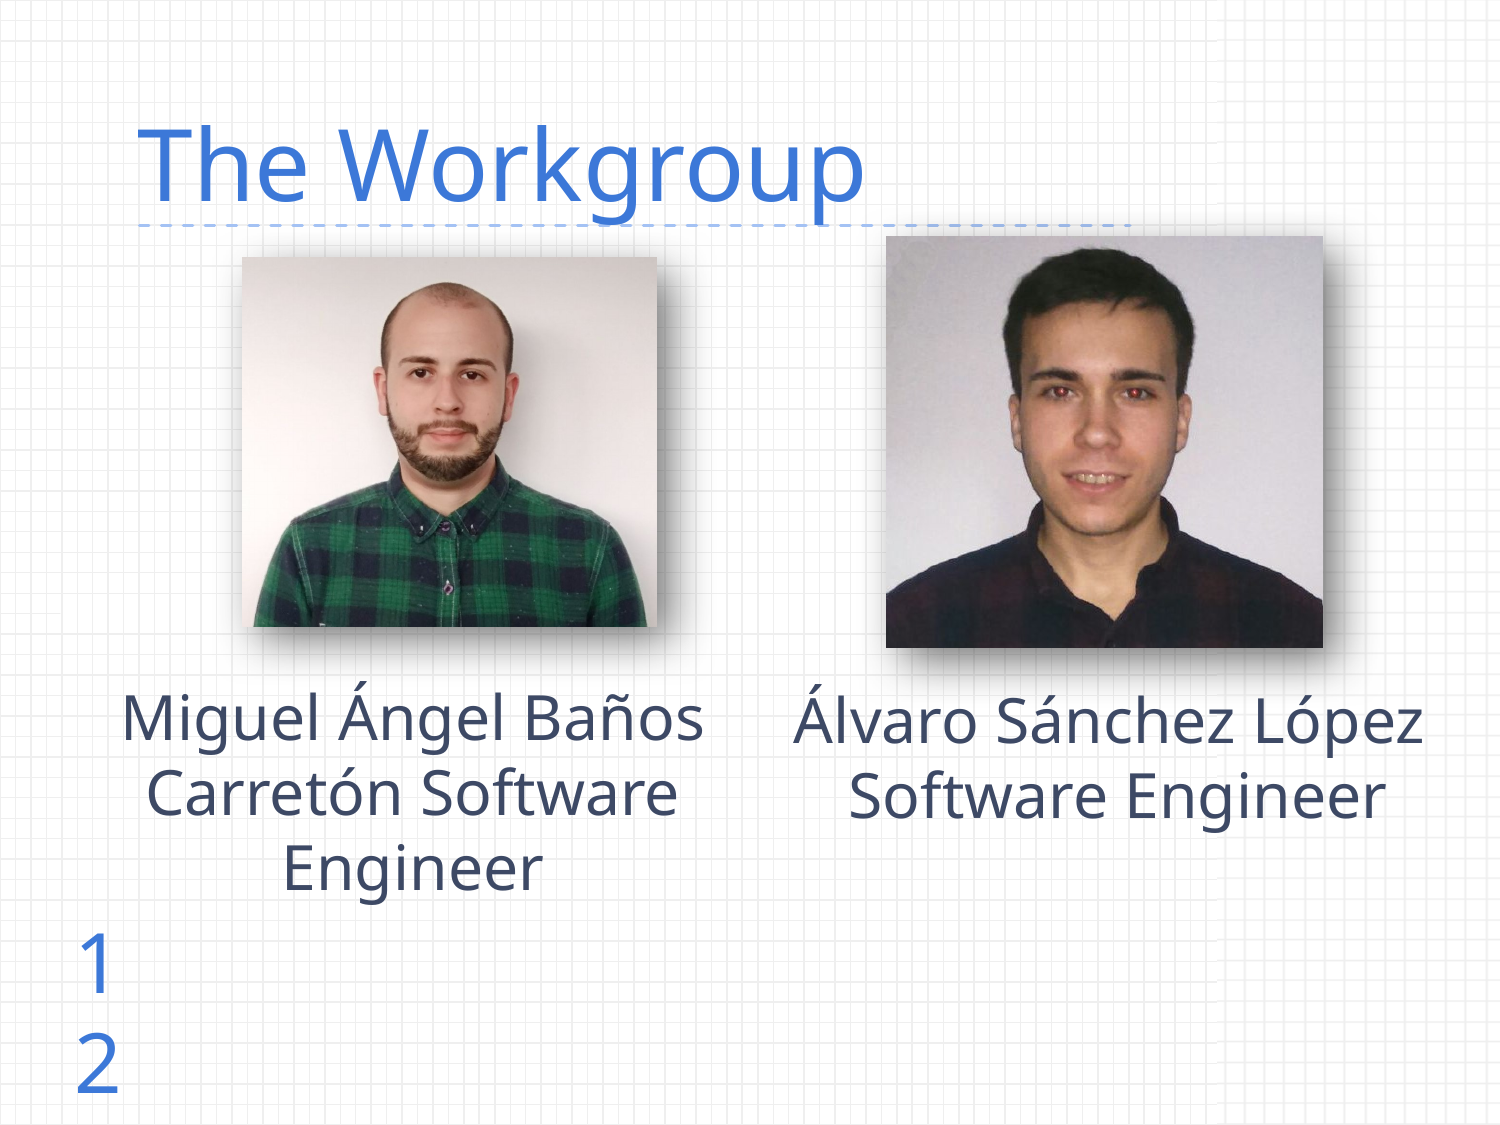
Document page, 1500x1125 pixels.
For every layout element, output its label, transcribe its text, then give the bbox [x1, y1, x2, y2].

text_box Miguel Ángel Baños Carretón Software Engineer [0, 662, 833, 880]
picture [241, 257, 657, 627]
title The Workgroup [122, 49, 1130, 237]
picture [885, 0, 1500, 1125]
text_box Álvaro Sánchez López Software Engineer [679, 666, 1212, 883]
text_box 12 [59, 996, 172, 1125]
